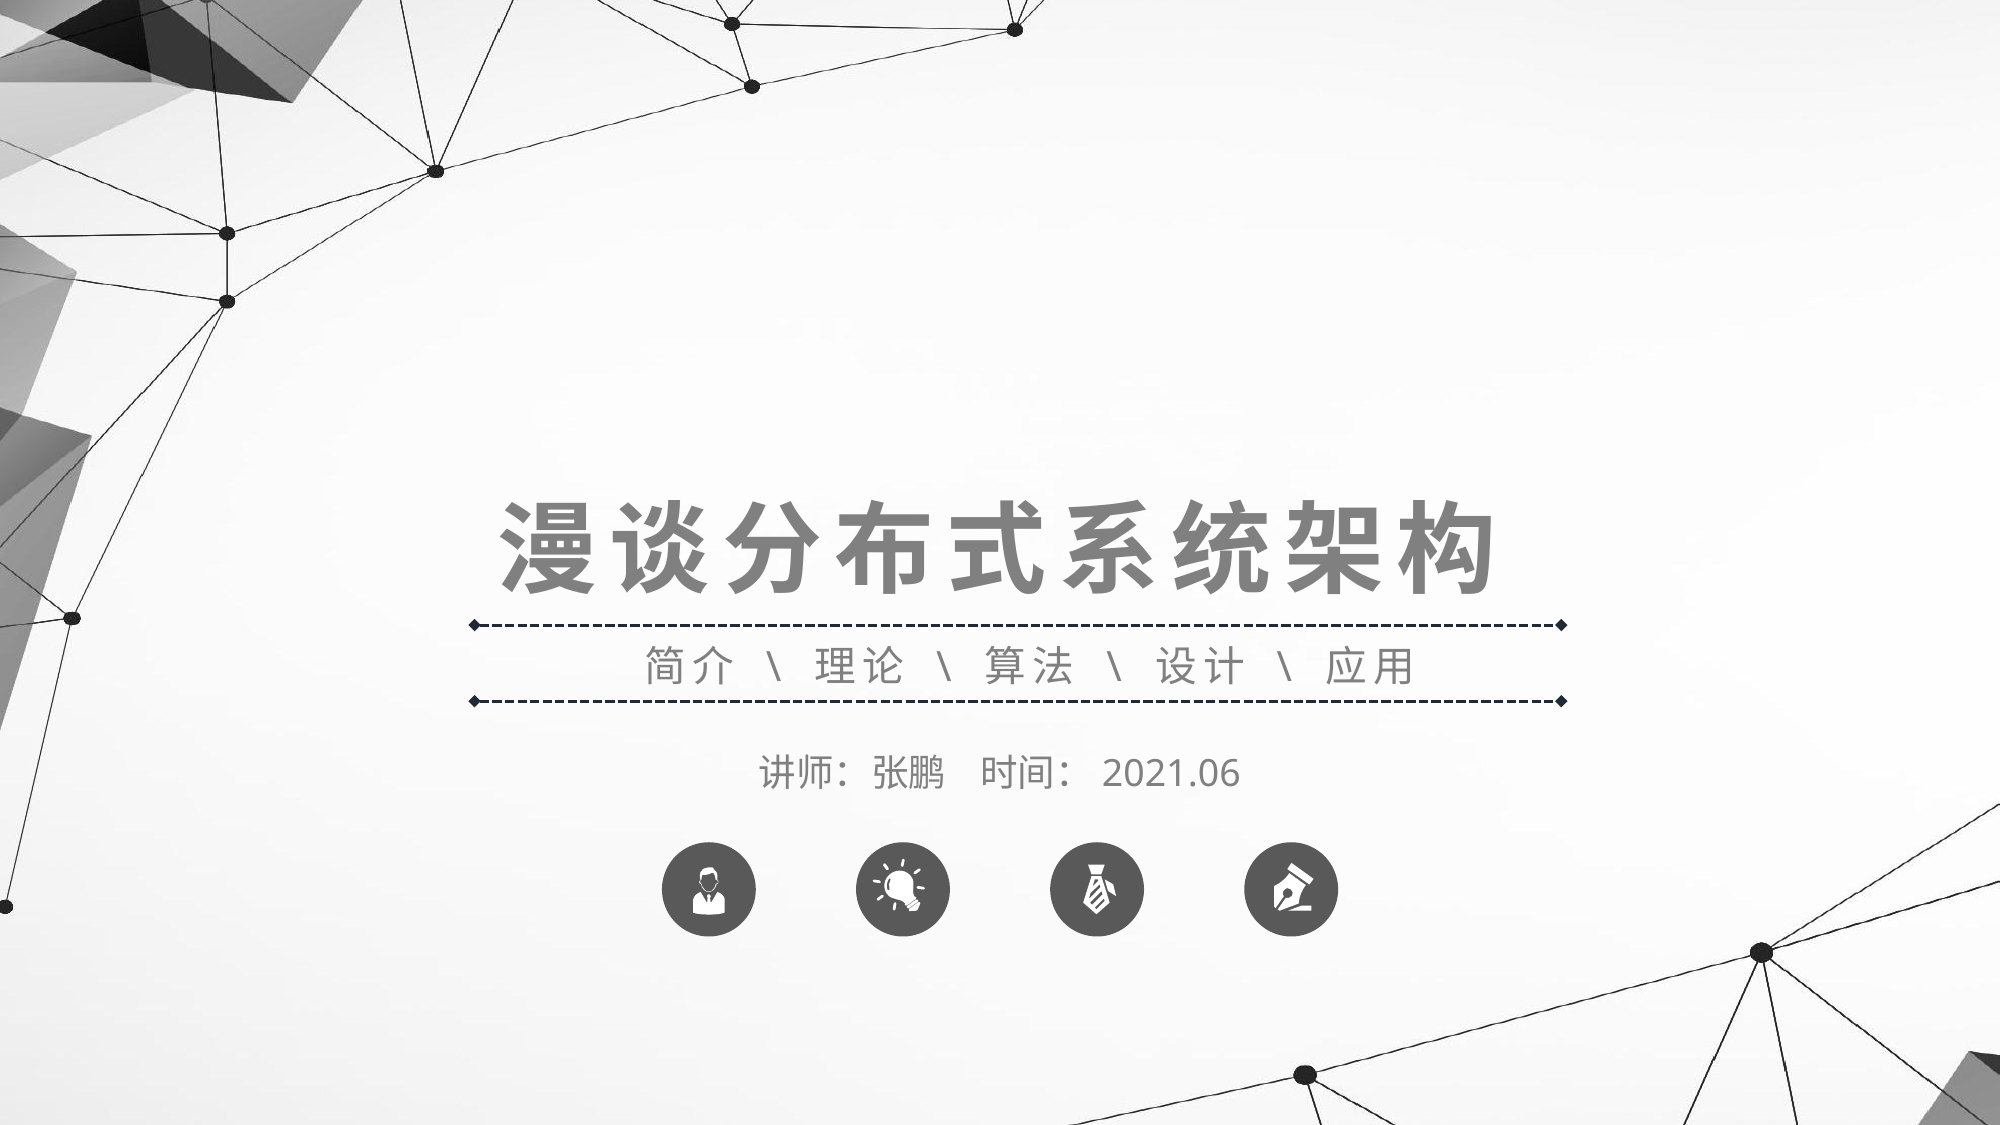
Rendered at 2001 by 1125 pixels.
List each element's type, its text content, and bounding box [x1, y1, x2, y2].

text_box 简介 \ 理论 \ 算法 \ 设计 \ 应用 [474, 639, 1585, 690]
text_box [661, 842, 1339, 937]
text_box 讲师：张鹏 时间：2021.06 [747, 743, 1253, 800]
text_box 漫谈分布式系统架构 [279, 485, 1716, 606]
picture [0, 0, 2000, 1125]
